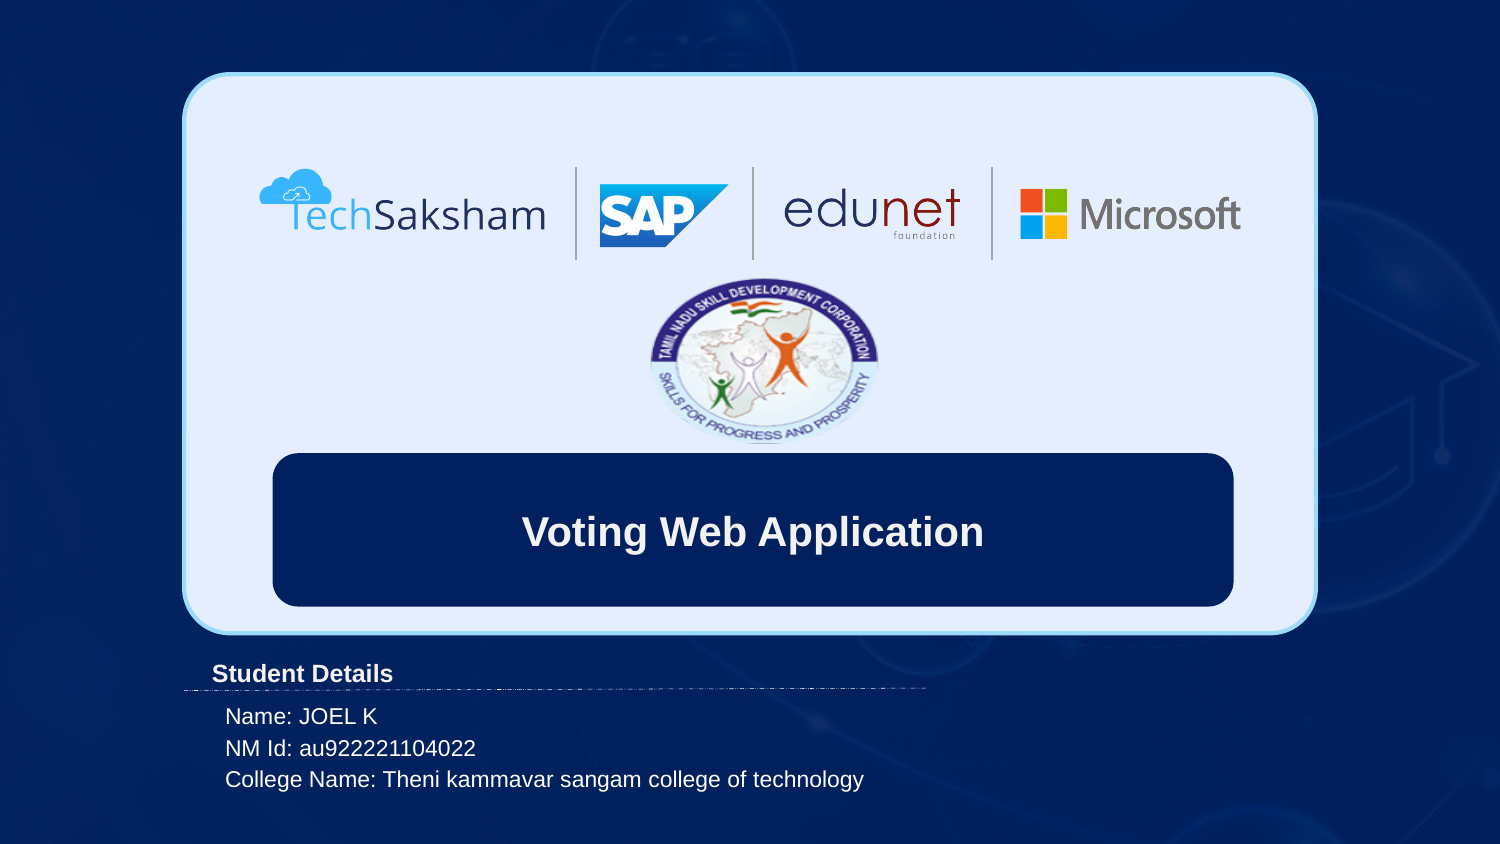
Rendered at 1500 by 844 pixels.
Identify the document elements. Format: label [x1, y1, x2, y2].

text_box [183, 687, 928, 691]
picture [645, 273, 883, 447]
text_box [0, 0, 1500, 844]
text_box [253, 160, 1247, 260]
